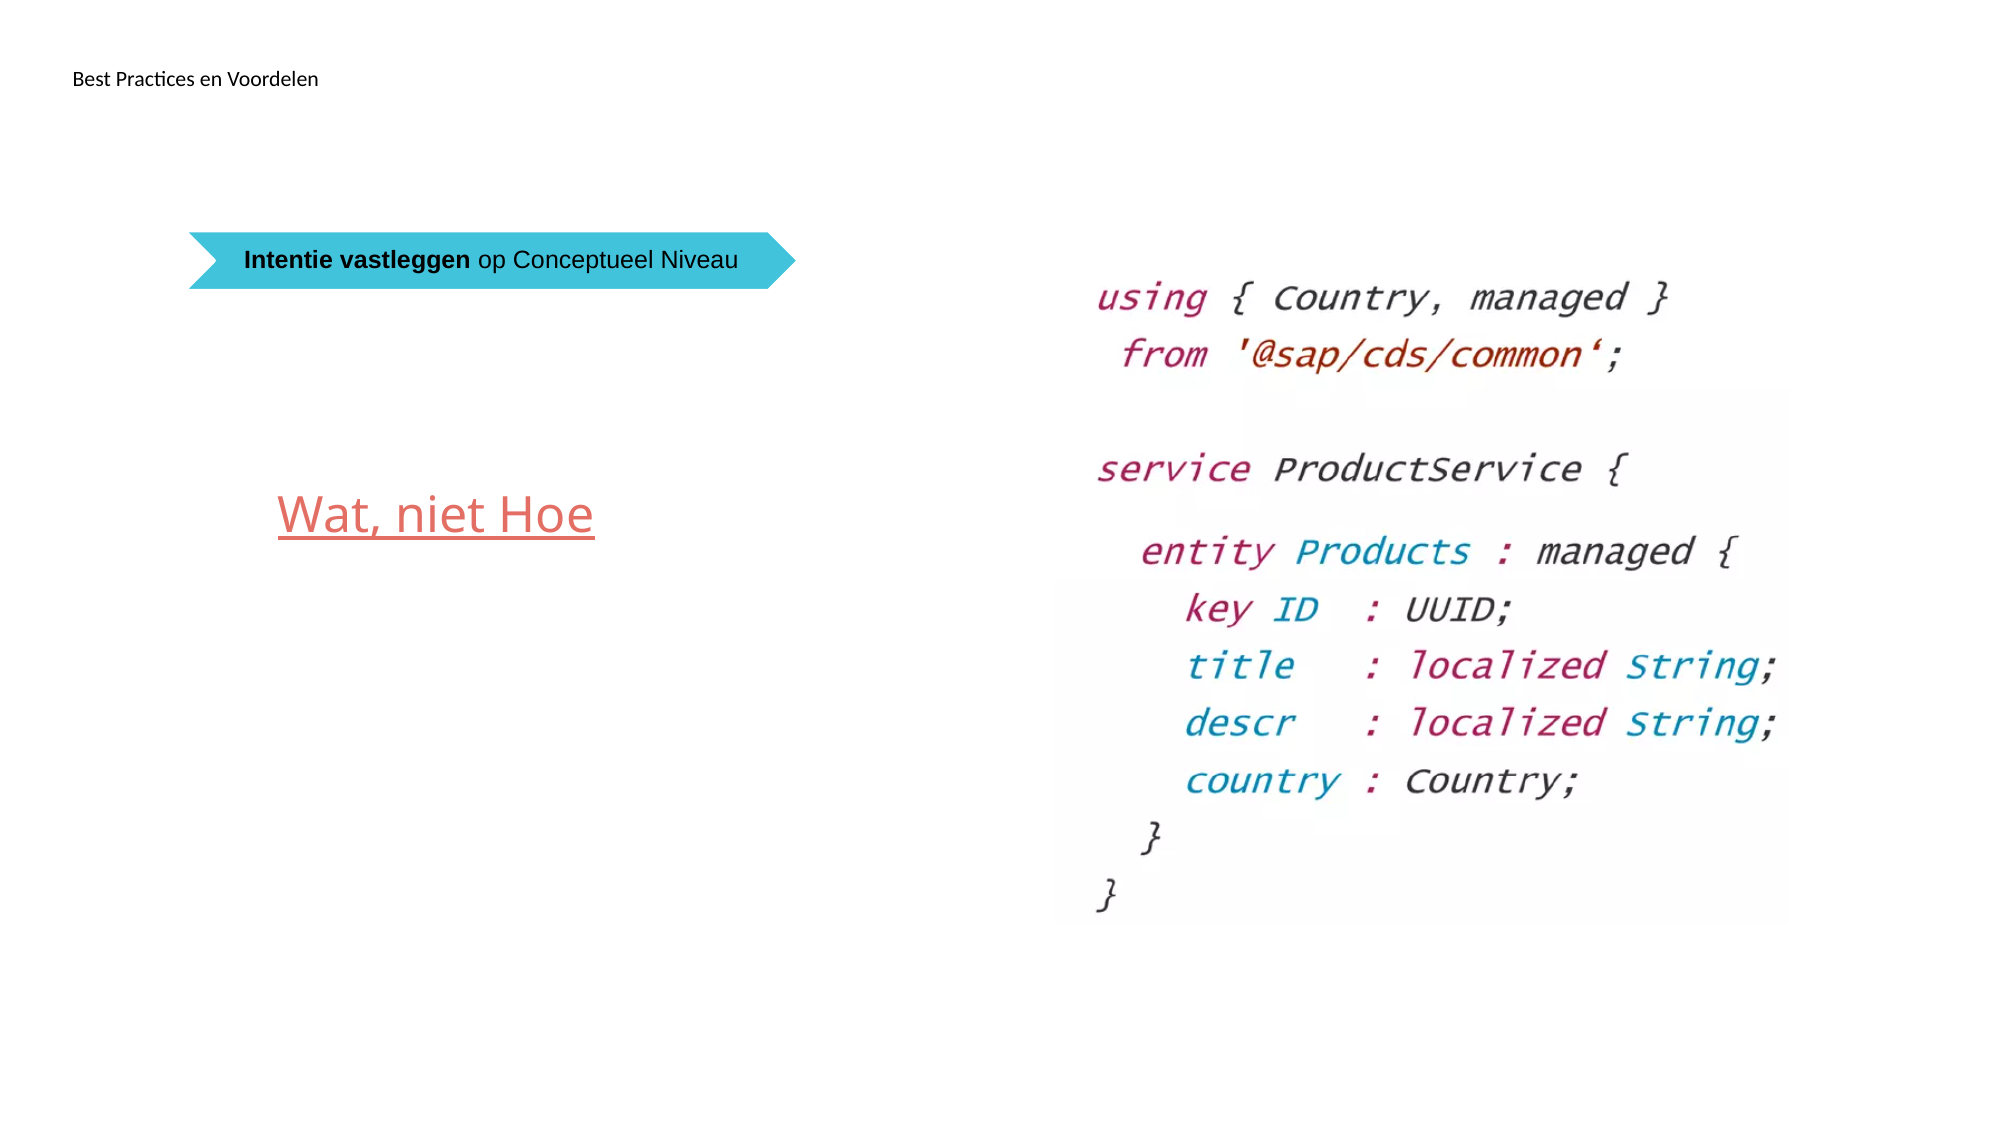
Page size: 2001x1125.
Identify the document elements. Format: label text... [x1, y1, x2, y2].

title Best Practices en Voordelen [57, 59, 1943, 99]
picture [1053, 267, 1790, 926]
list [182, 229, 1925, 842]
